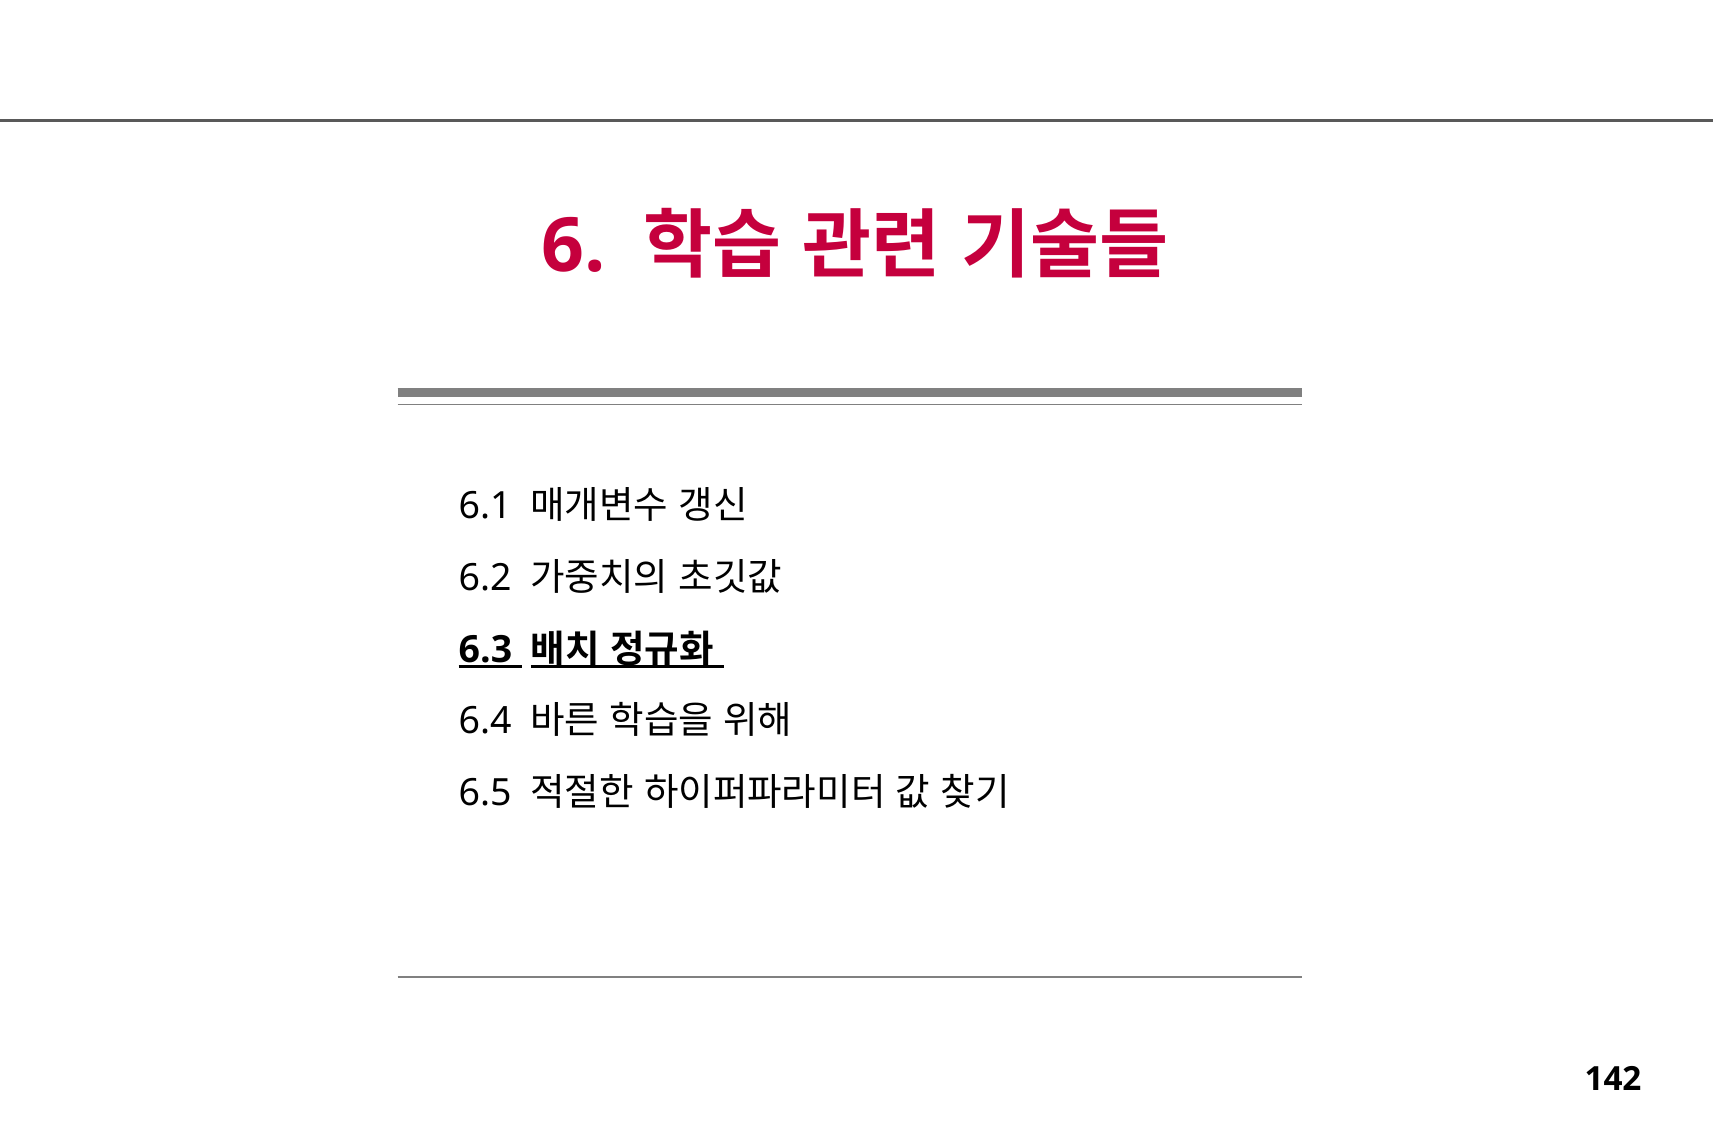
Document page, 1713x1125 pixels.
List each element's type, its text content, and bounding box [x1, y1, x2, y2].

text_box 6. 학습 관련 기술들 [289, 183, 1422, 299]
text_box 6.1 매개변수 갱신 6.2 가중치의 초깃값 6.3 배치 정규화 6.4 바른 학습을 위해 6.5 적절한 하이퍼파라미터 값 찾기 [443, 451, 1299, 821]
